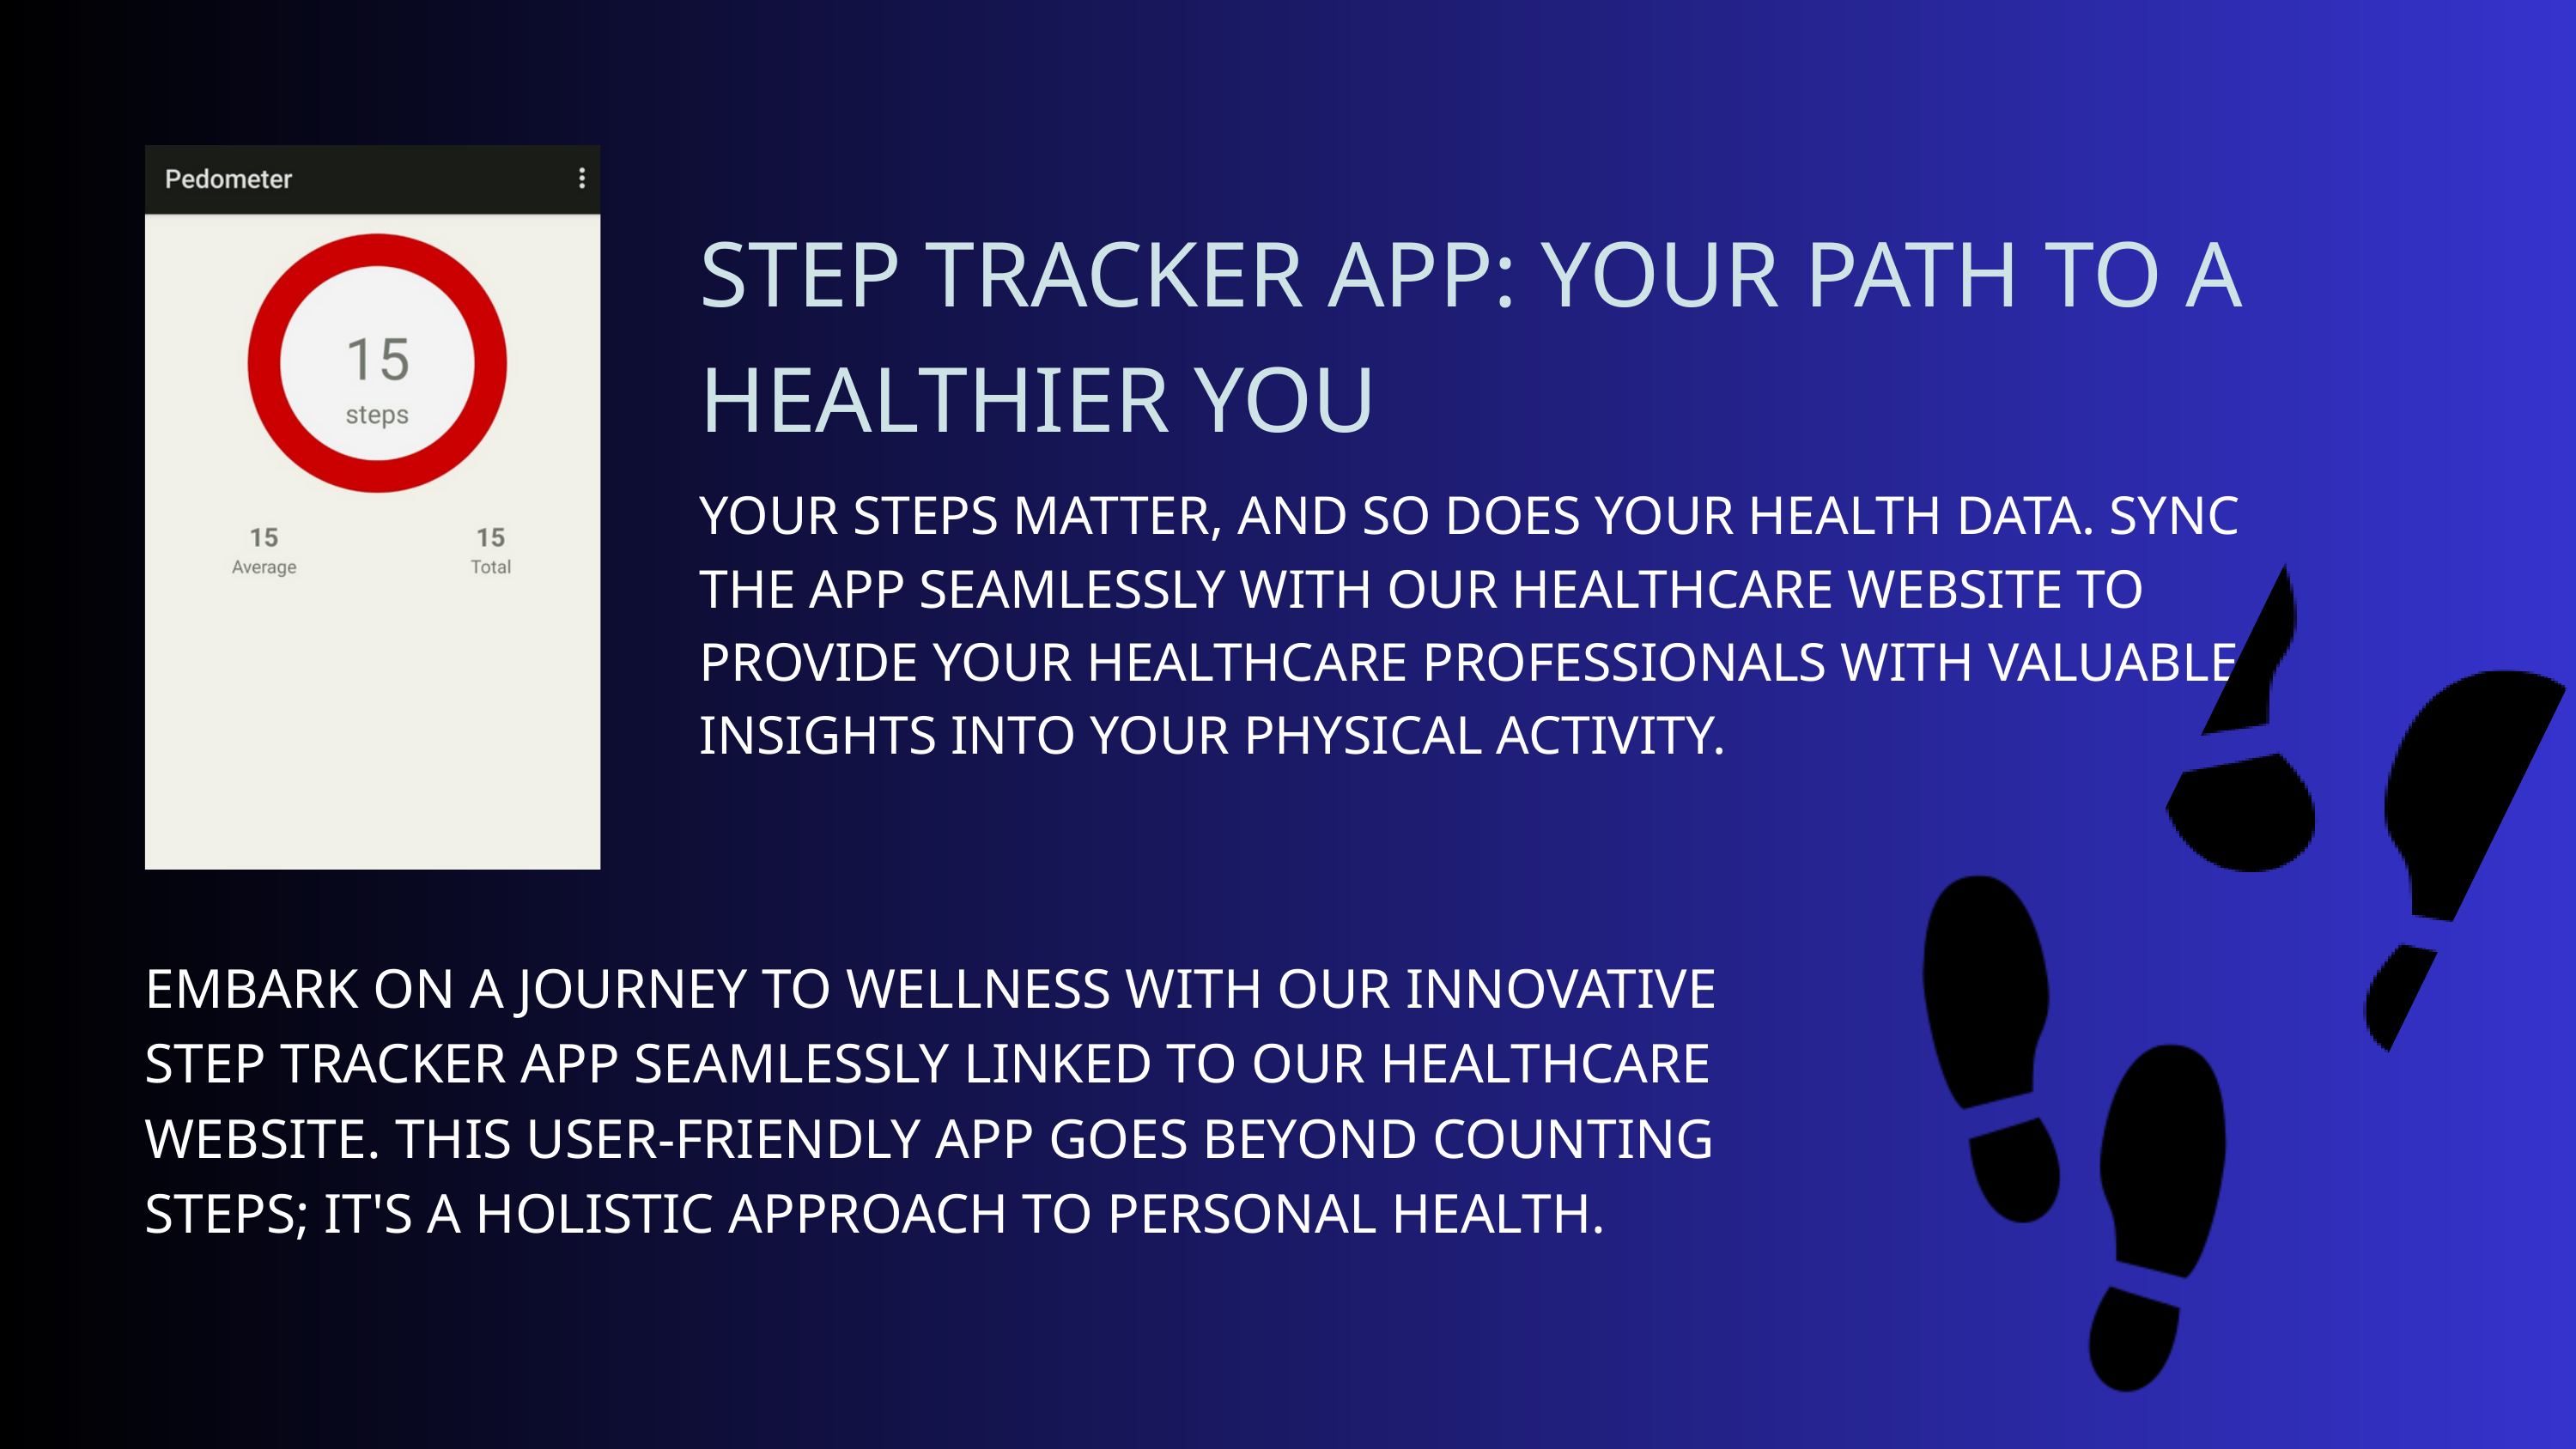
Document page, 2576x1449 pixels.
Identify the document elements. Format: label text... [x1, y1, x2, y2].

text_box STEP TRACKER APP: YOUR PATH TO A HEALTHIER YOU [699, 199, 2488, 549]
text_box YOUR STEPS MATTER, AND SO DOES YOUR HEALTH DATA. SYNC THE APP SEAMLESSLY WITH OUR HEALTHCARE WEBSITE TO PROVIDE YOUR HEALTHCARE PROFESSIONALS WITH VALUABLE INSIGHTS INTO YOUR PHYSICAL ACTIVITY. [699, 471, 2294, 765]
text_box [144, 145, 601, 870]
text_box [1921, 869, 2230, 1449]
text_box [2075, 471, 2576, 1128]
text_box EMBARK ON A JOURNEY TO WELLNESS WITH OUR INNOVATIVE STEP TRACKER APP SEAMLESSLY LINKED TO OUR HEALTHCARE WEBSITE. THIS USER-FRIENDLY APP GOES BEYOND COUNTING STEPS; IT'S A HOLISTIC APPROACH TO PERSONAL HEALTH. [144, 943, 1784, 1244]
